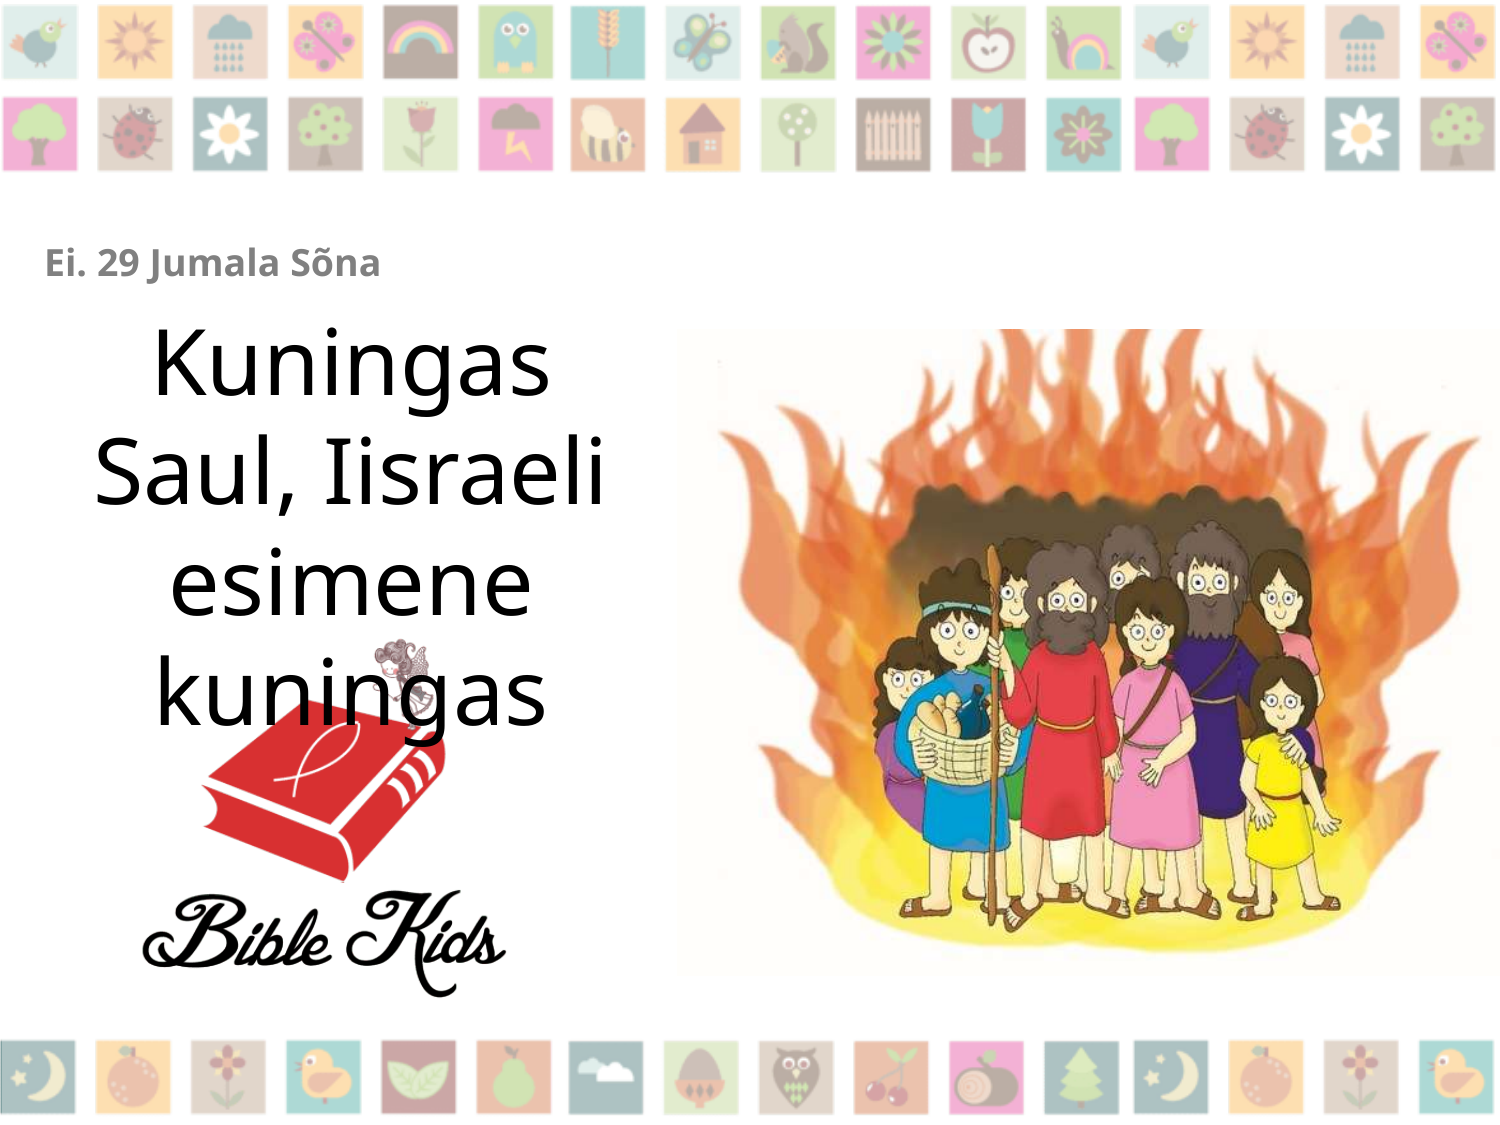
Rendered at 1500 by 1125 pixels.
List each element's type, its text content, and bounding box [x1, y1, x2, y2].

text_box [0, 3, 1500, 181]
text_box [0, 1028, 1500, 1118]
text_box Kuningas Saul, Iisraeli esimene kuningas [28, 296, 674, 751]
picture [677, 329, 1500, 977]
picture [117, 600, 544, 1027]
text_box Ei. 29 Jumala Sõna [29, 231, 573, 292]
